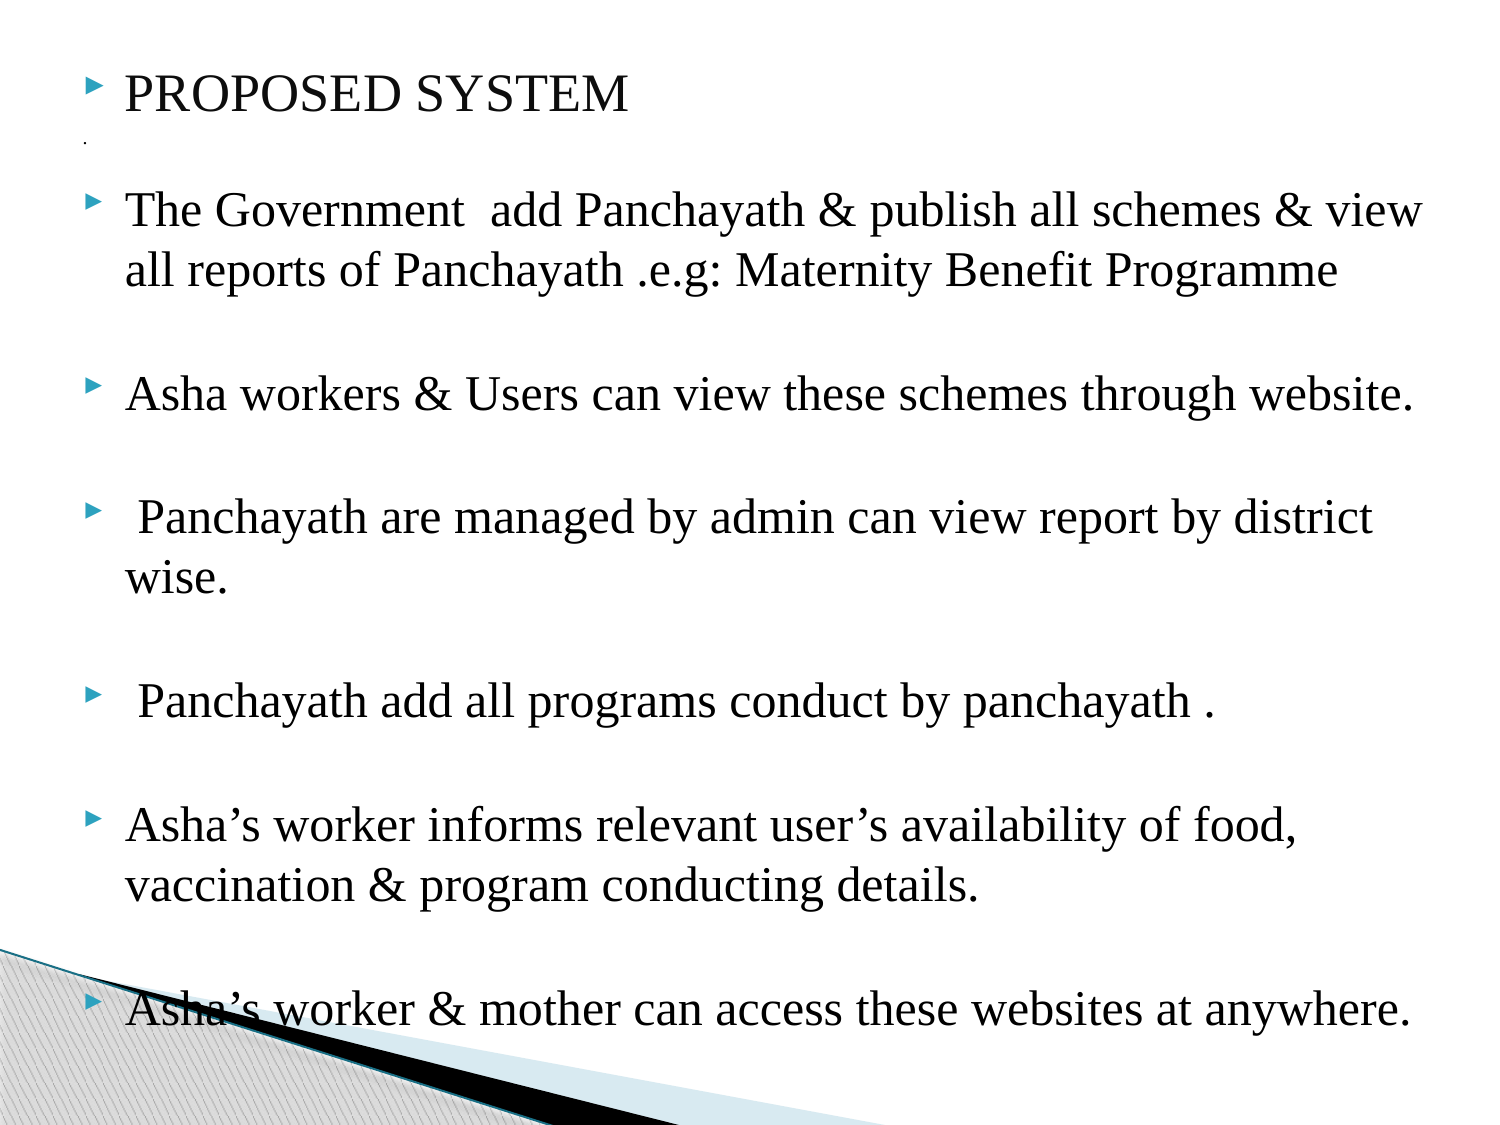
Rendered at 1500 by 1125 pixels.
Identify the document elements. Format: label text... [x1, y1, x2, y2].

list PROPOSED SYSTEM . The Government add Panchayath & publish all schemes & view all reports of Panchayath .e.g: Maternity Benefit Programme Asha workers & Users can view these schemes through website. Panchayath are managed by admin can view report by district wise. Panchayath add all programs conduct by panchayath . Asha’s worker informs relevant user’s availability of food, vaccination & program conducting details. Asha’s worker & mother can access these websites at anywhere. [50, 50, 1450, 1075]
